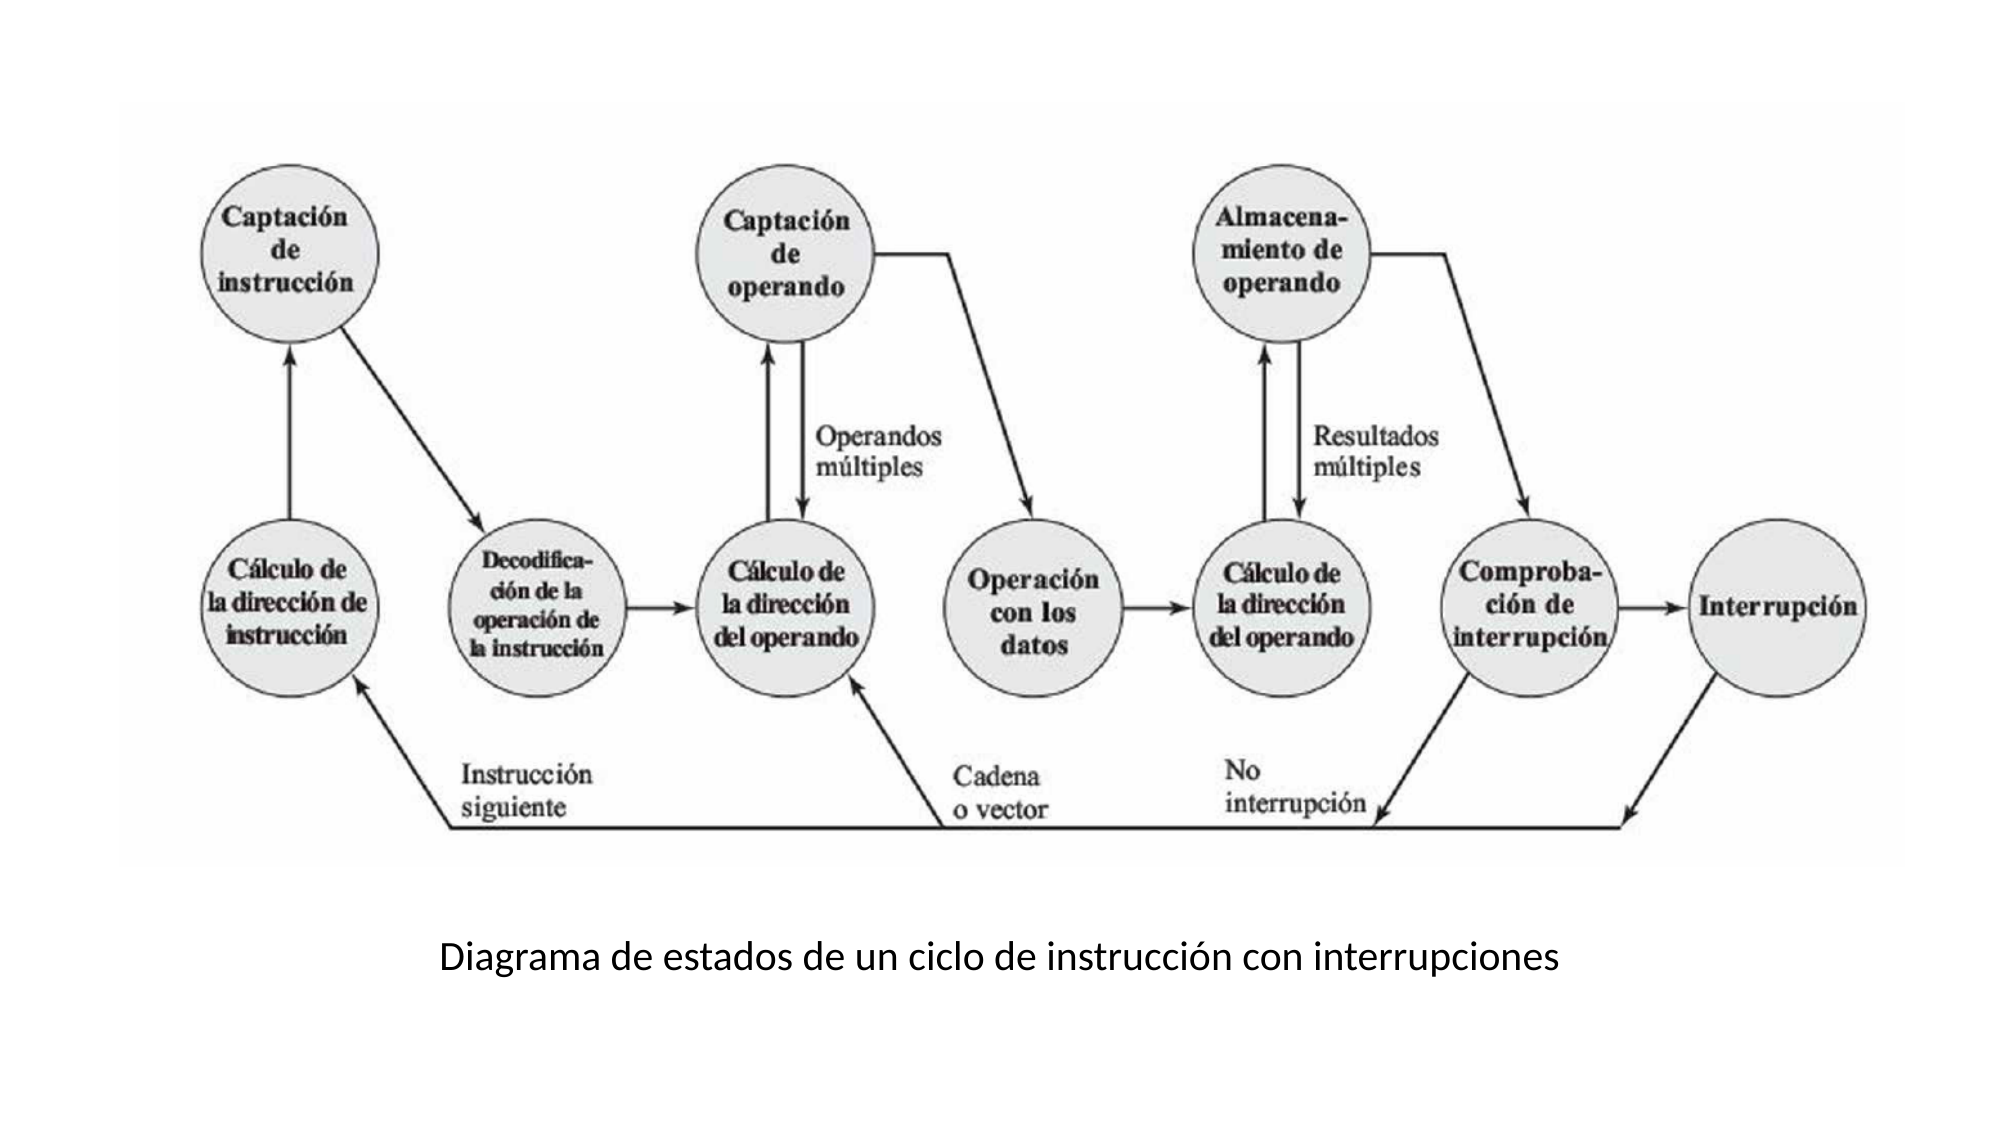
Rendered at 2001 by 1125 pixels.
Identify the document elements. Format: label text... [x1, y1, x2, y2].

text_box Diagrama de estados de un ciclo de instrucción con interrupciones [424, 921, 1576, 987]
picture [119, 102, 1905, 867]
